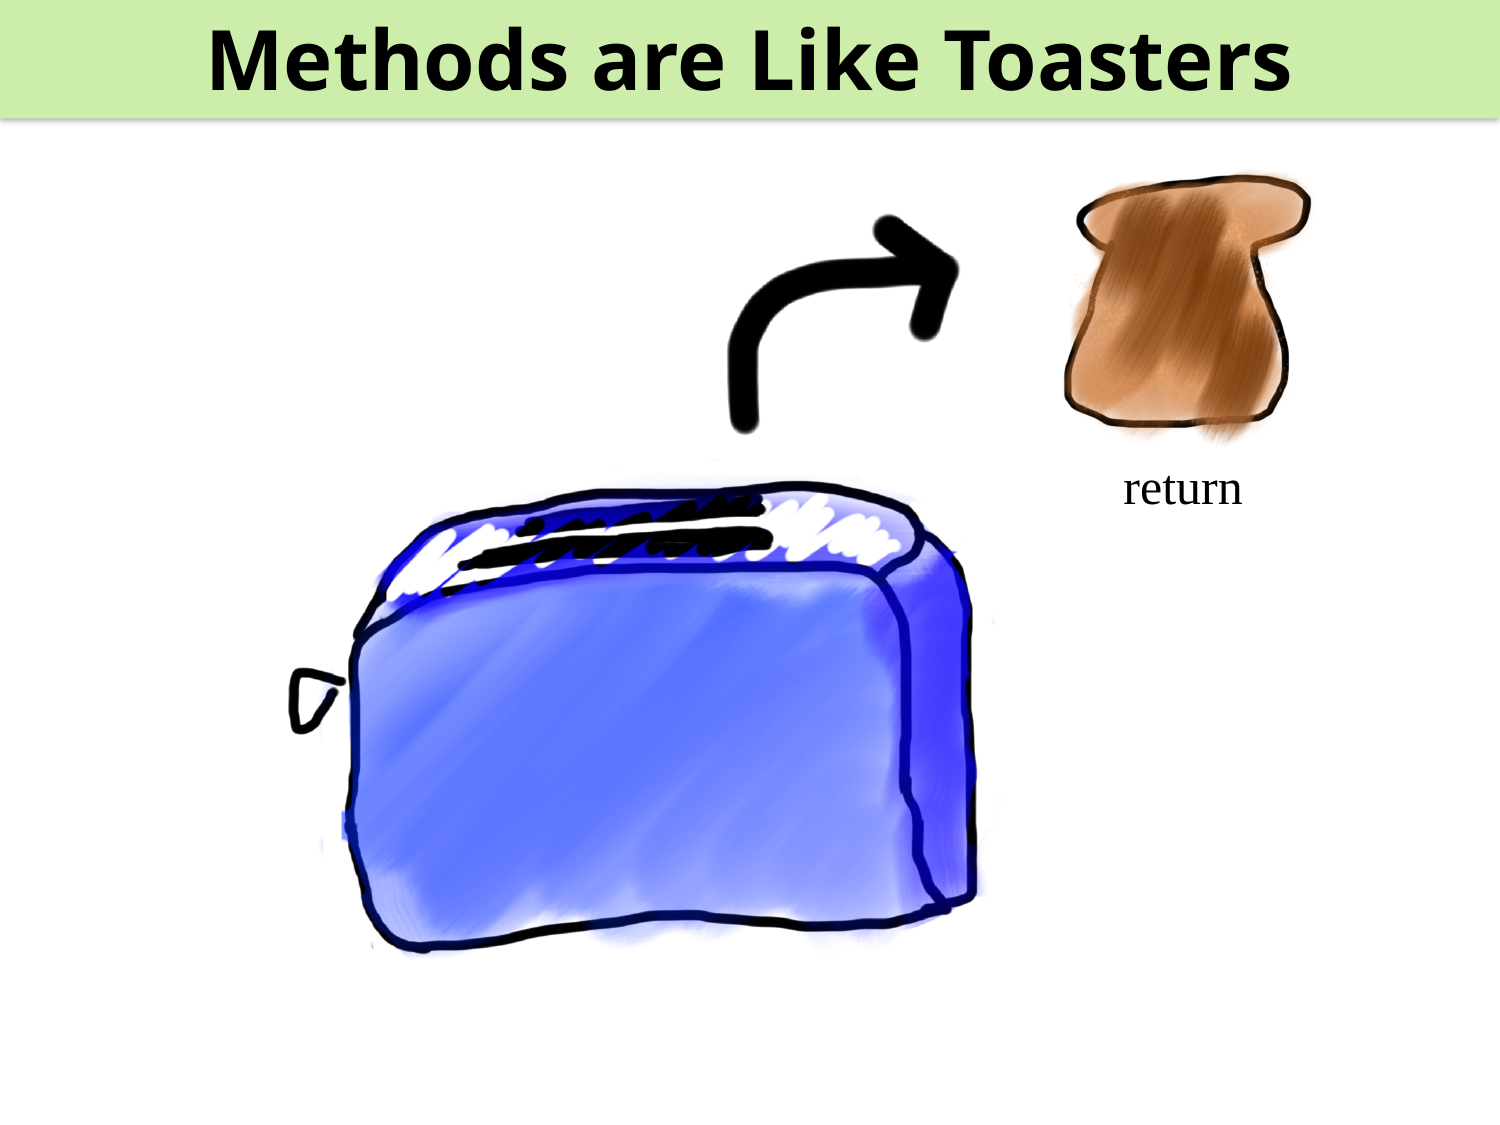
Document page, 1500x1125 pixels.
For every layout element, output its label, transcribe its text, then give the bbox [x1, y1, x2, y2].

picture [201, 89, 1363, 1038]
text_box return [1108, 494, 1258, 523]
text_box Methods are Like Toasters [0, 0, 1500, 122]
